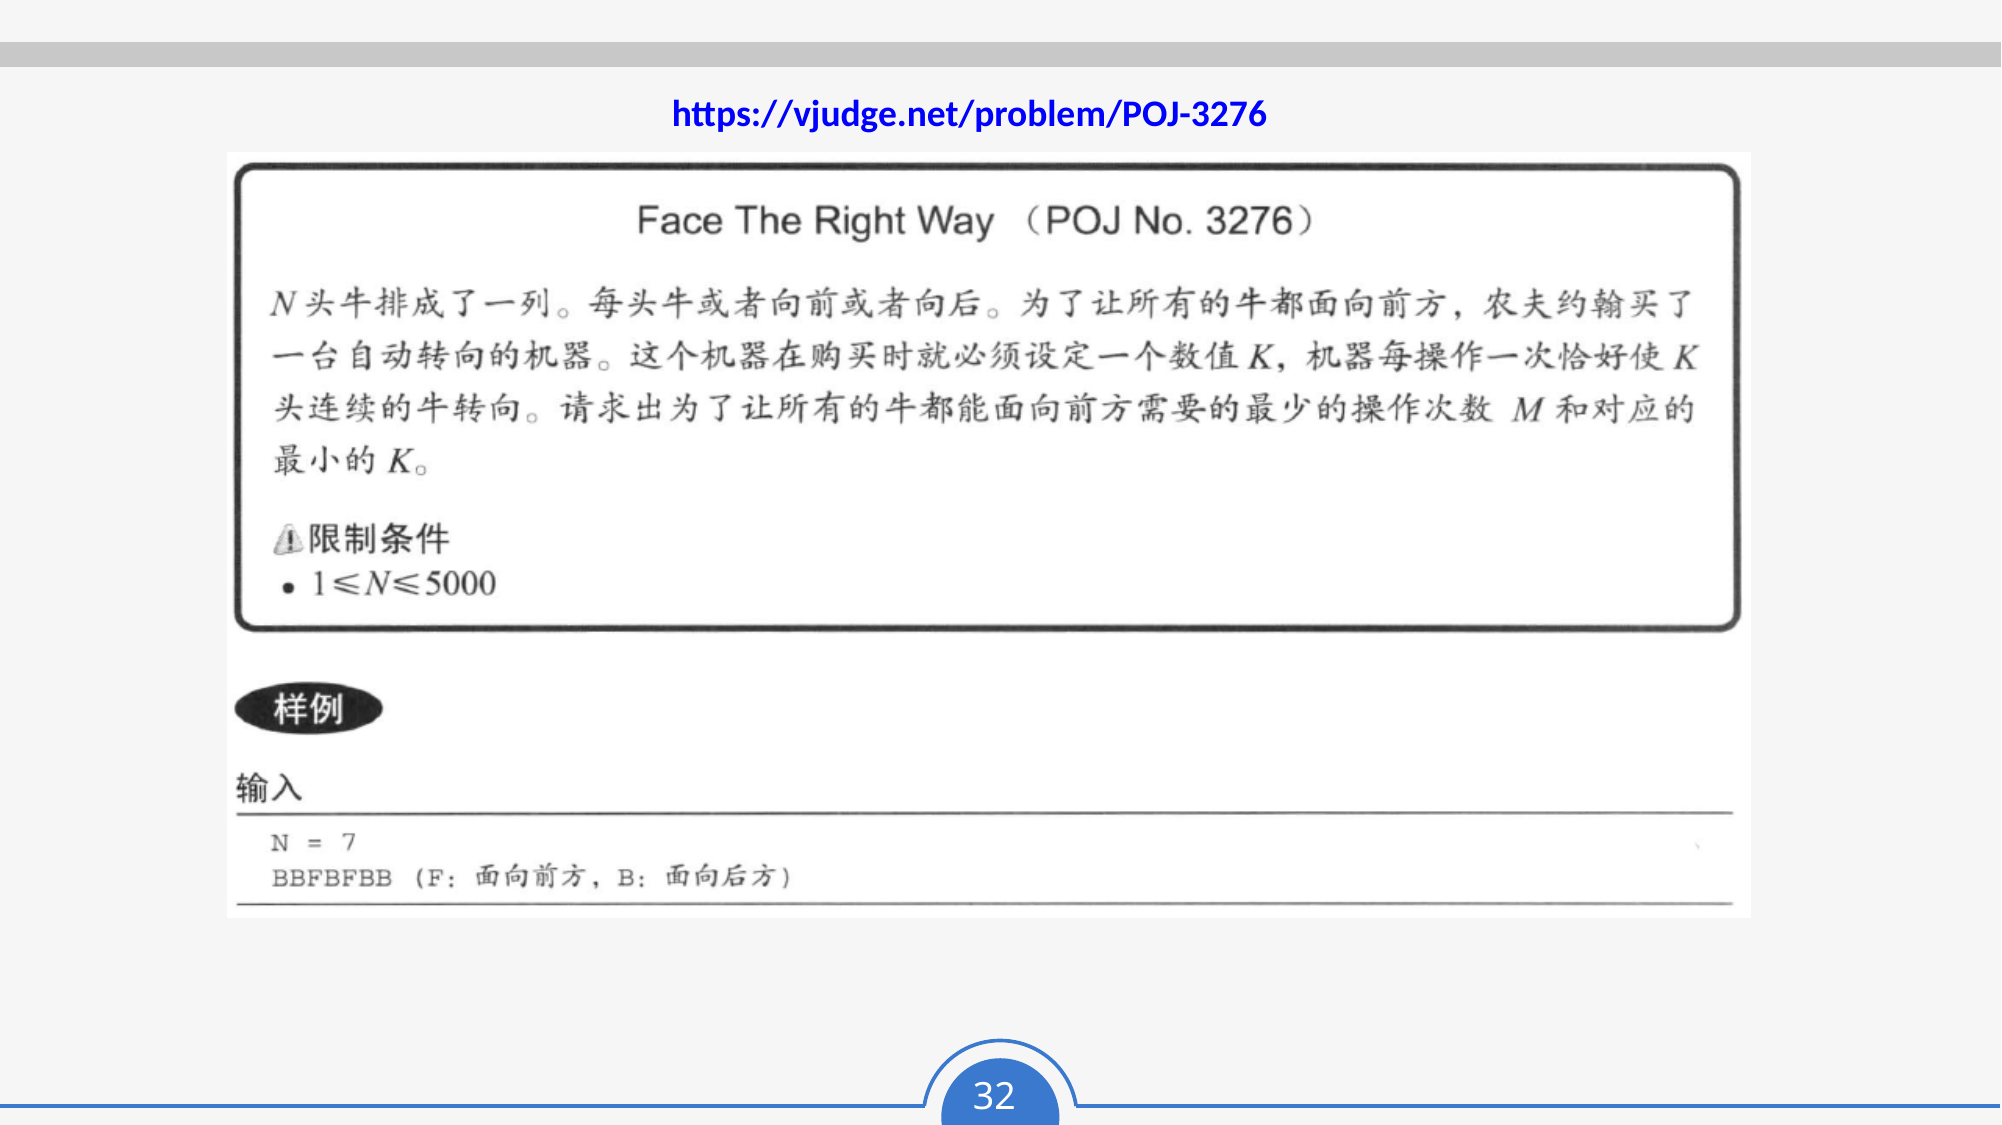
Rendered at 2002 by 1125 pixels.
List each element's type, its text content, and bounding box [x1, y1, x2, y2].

text_box https://vjudge.net/problem/POJ-3276 [657, 81, 1283, 142]
picture [226, 152, 1751, 919]
